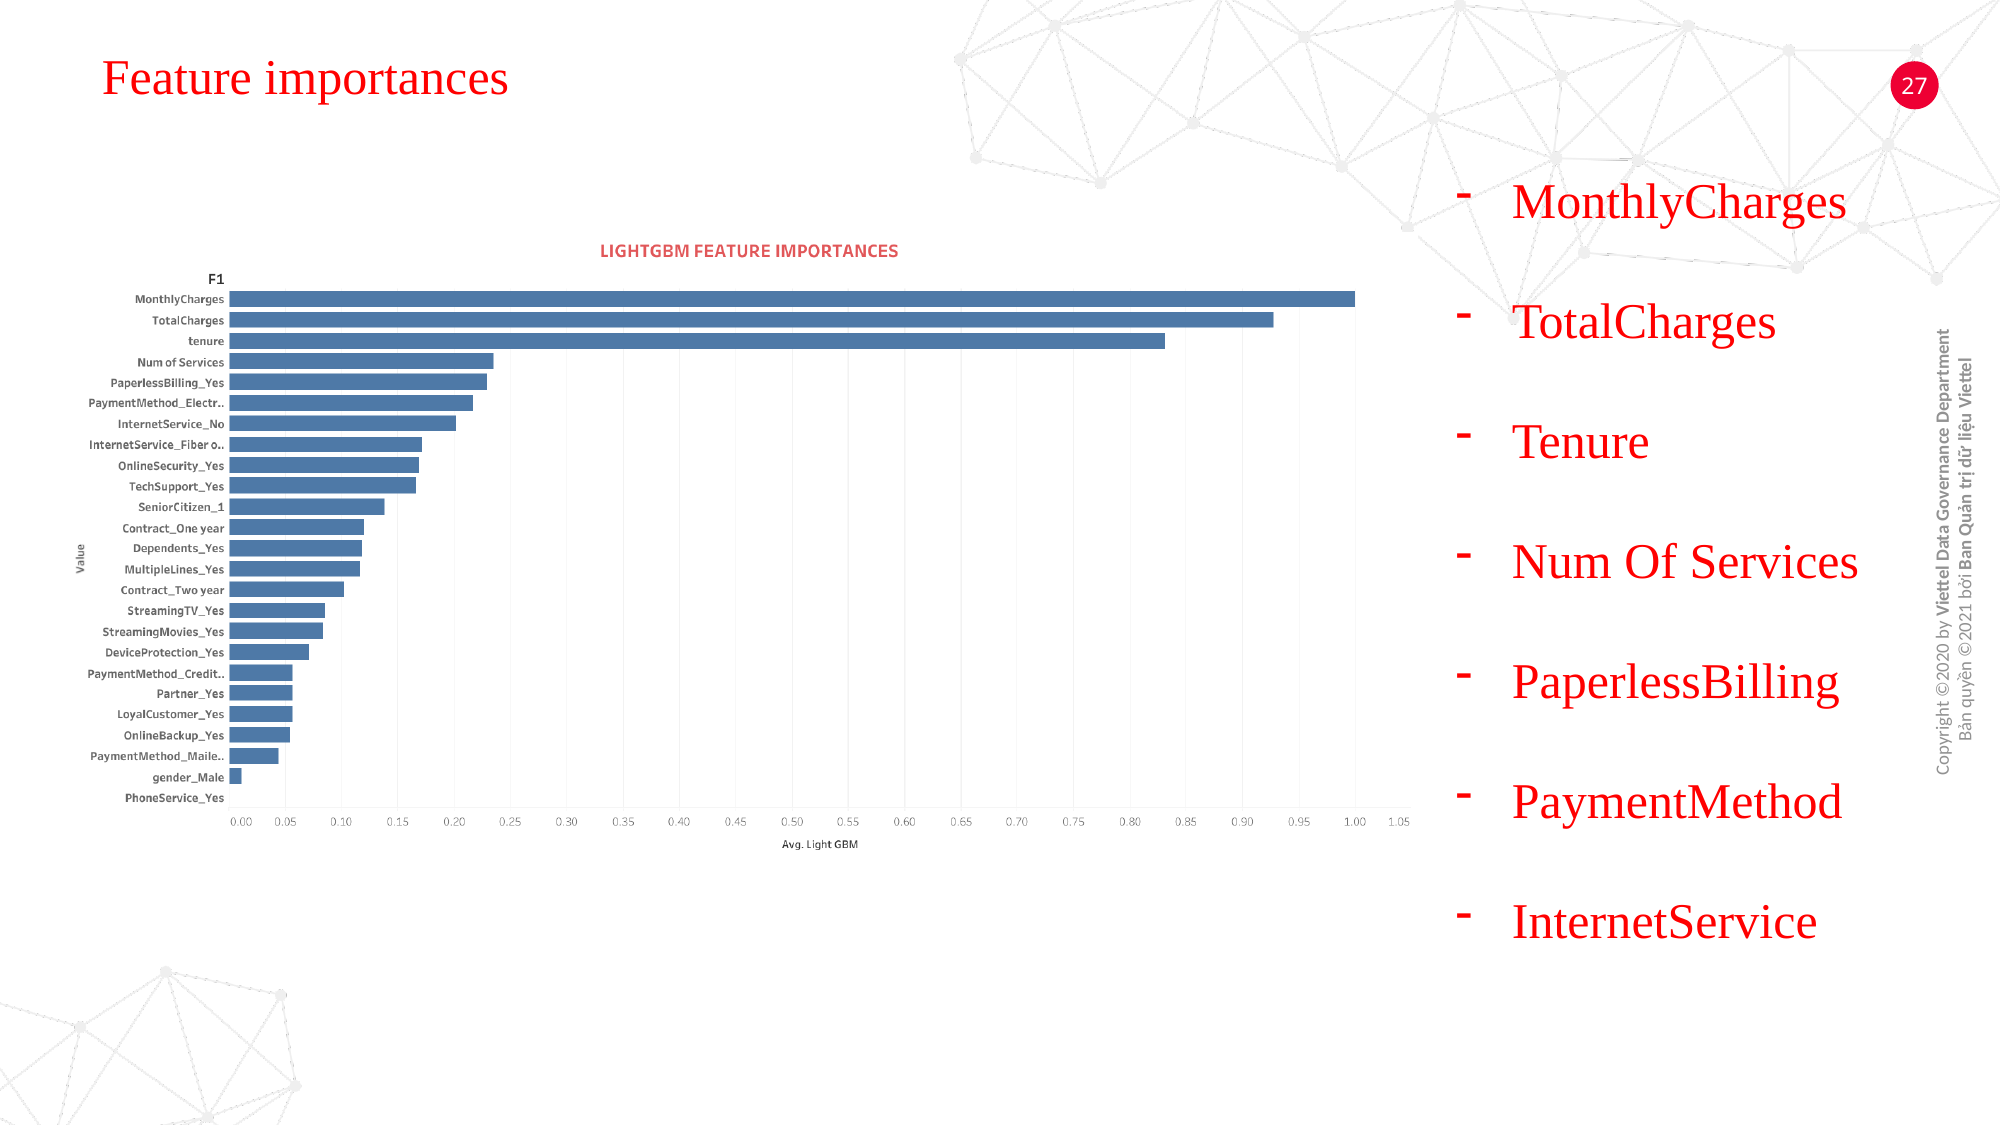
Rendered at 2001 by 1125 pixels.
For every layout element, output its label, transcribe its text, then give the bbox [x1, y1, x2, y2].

text_box Feature importances [87, 37, 702, 113]
text_box MonthlyCharges TotalCharges Tenure Num Of Services PaperlessBilling PaymentMethod InternetService [1440, 161, 1937, 956]
picture [0, 0, 2000, 1125]
